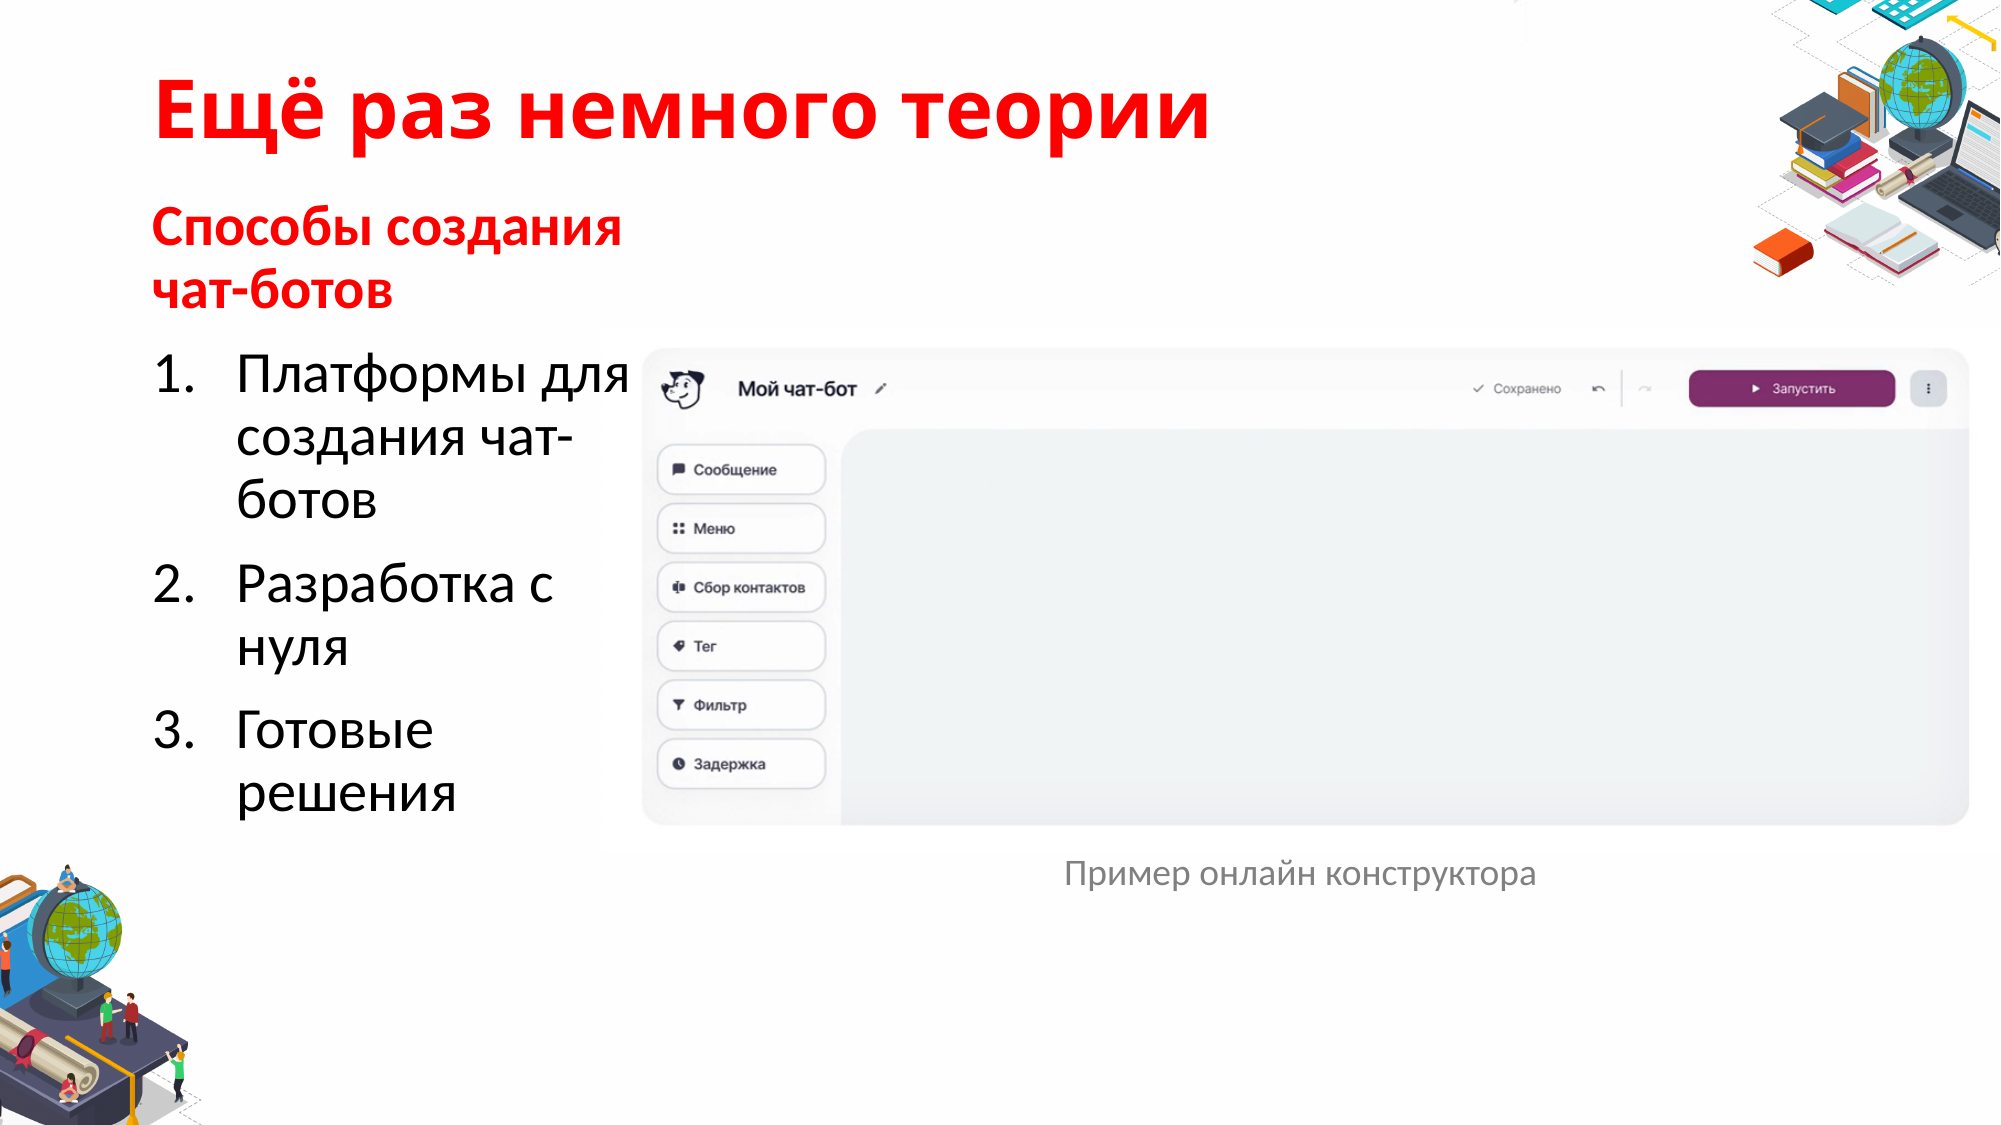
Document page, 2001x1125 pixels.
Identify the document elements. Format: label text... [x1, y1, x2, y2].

picture [0, 0, 2000, 1125]
text_box [939, 187, 1924, 326]
list Способы создания чат-ботов Платформы для создания чат-ботов Разработка с нуля Готовые решения [137, 187, 657, 902]
title Ещё раз немного теории [137, 59, 1863, 164]
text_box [601, 326, 2000, 854]
text_box Пример онлайн конструктора [601, 854, 2000, 901]
